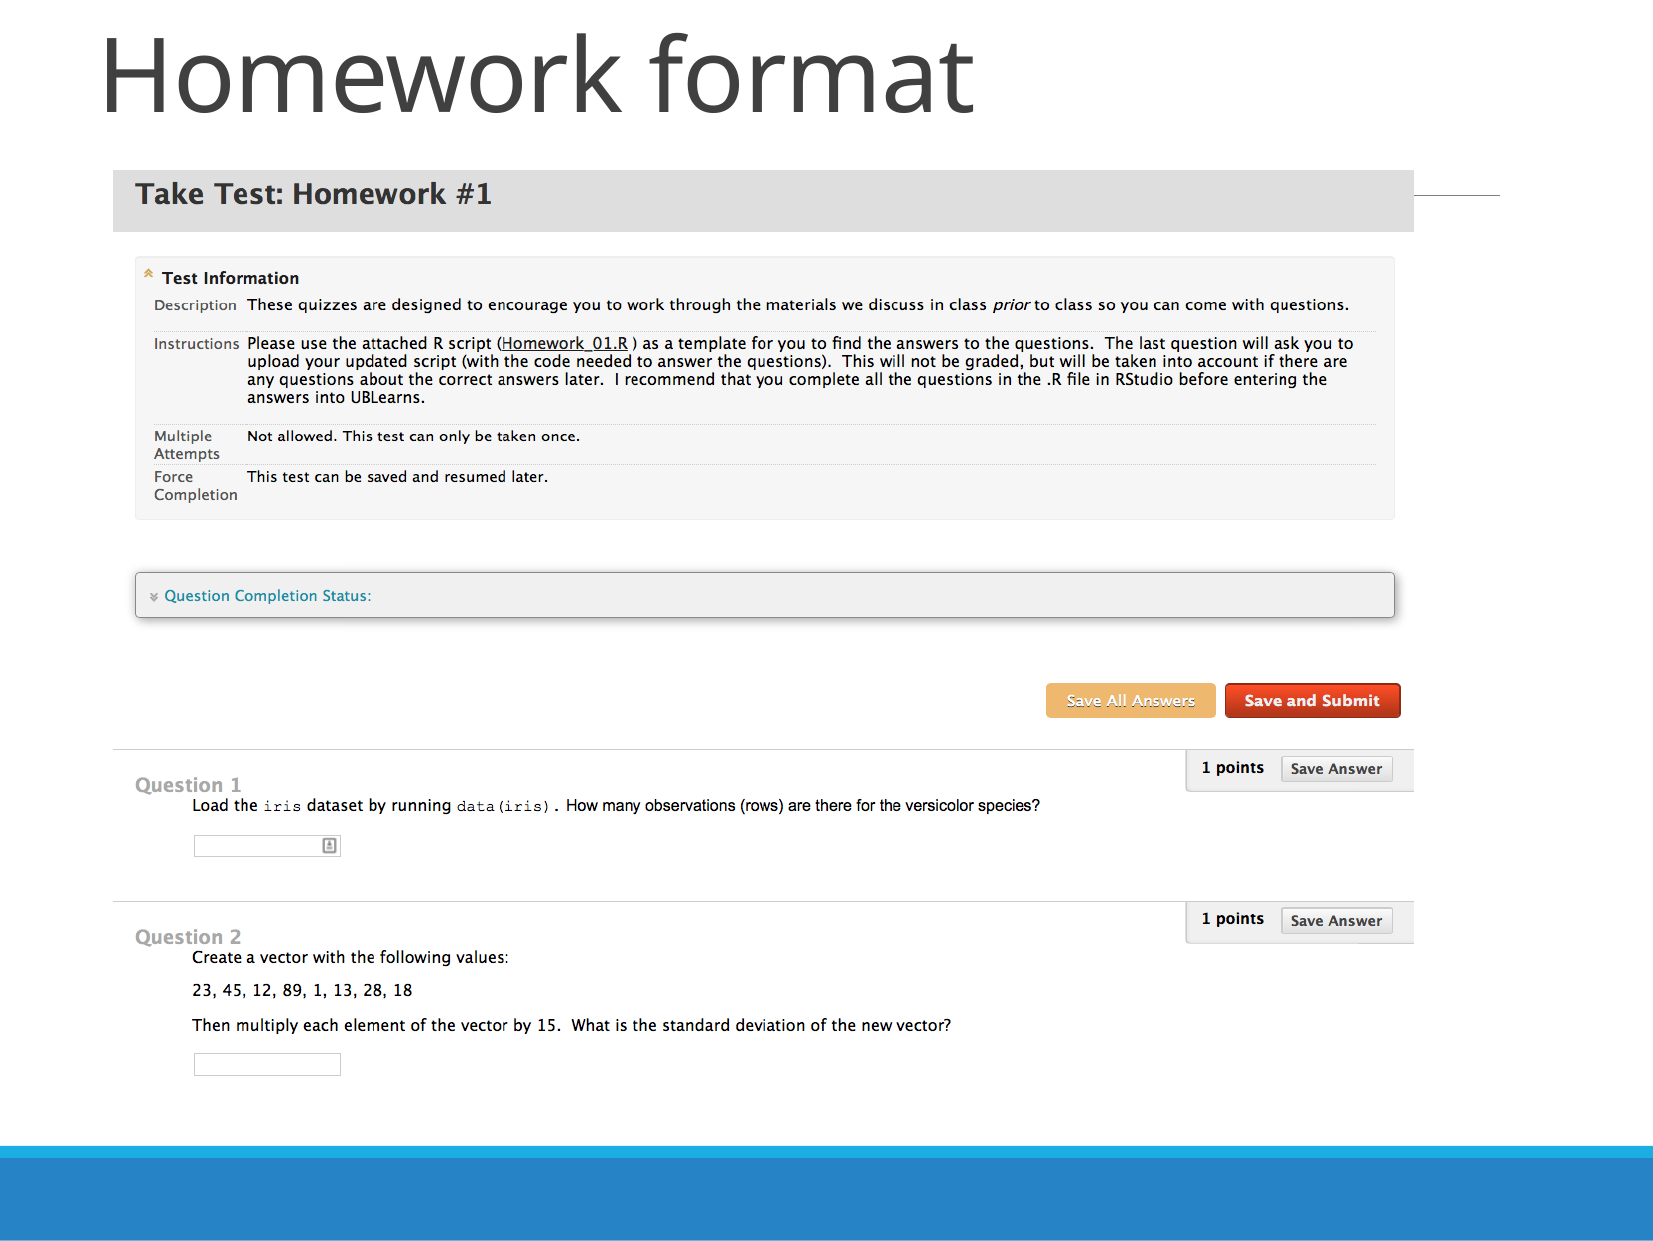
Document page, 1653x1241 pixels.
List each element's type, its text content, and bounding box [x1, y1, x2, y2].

picture [113, 169, 1415, 1104]
title Homework format [82, 20, 1571, 141]
